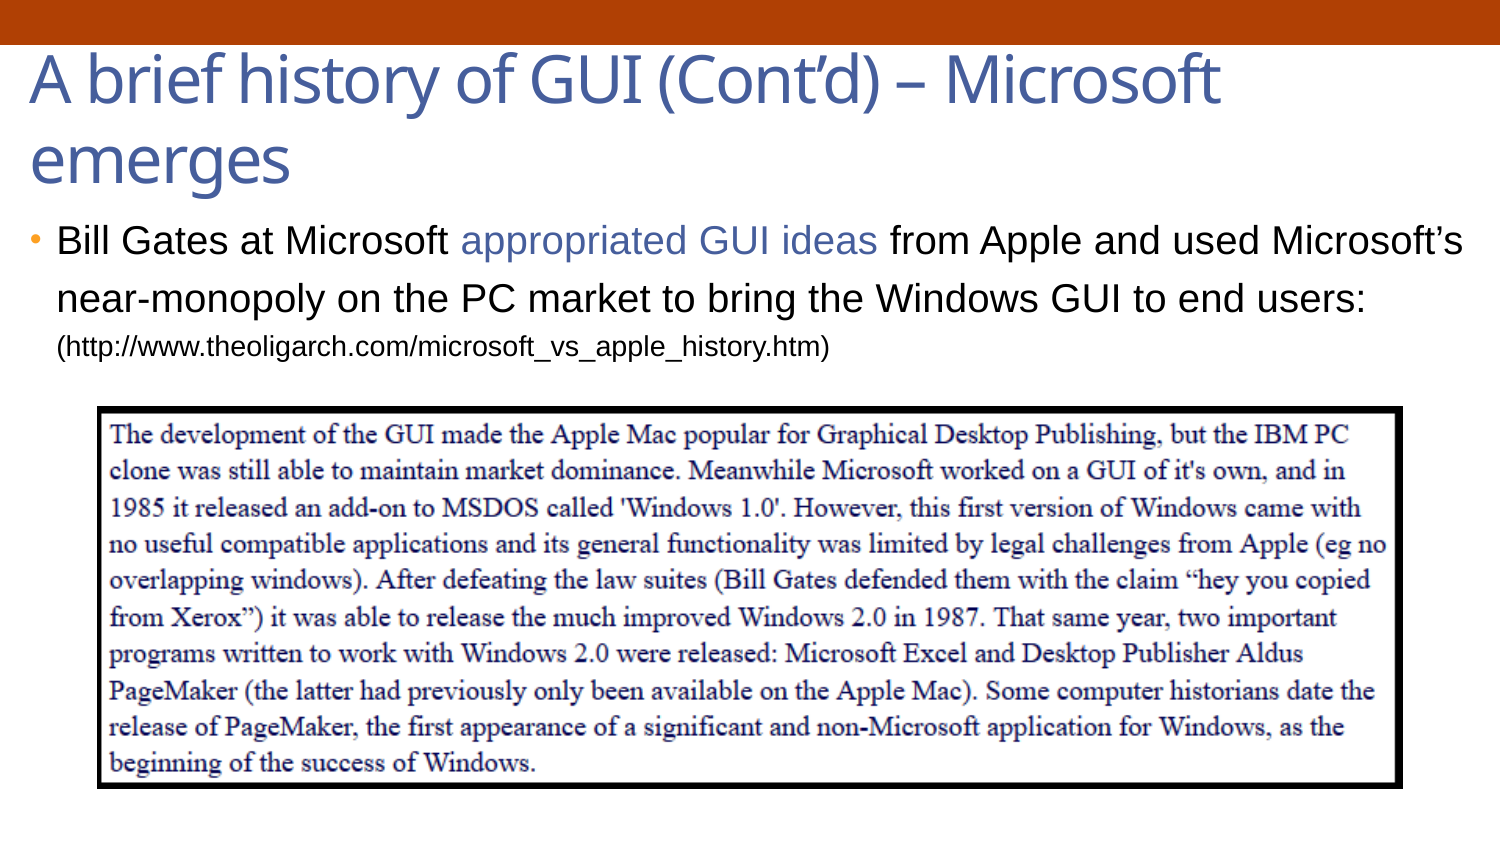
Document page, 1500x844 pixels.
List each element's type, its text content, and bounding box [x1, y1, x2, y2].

title A brief history of GUI (Cont’d) – Microsoft emerges [14, 55, 1486, 178]
list Bill Gates at Microsoft appropriated GUI ideas from Apple and used Microsoft’s near-monopoly on the PC market to bring the Windows GUI to end users: (http://www.theoligarch.com/microsoft_vs_apple_history.htm) [14, 197, 1483, 387]
picture [97, 405, 1403, 790]
